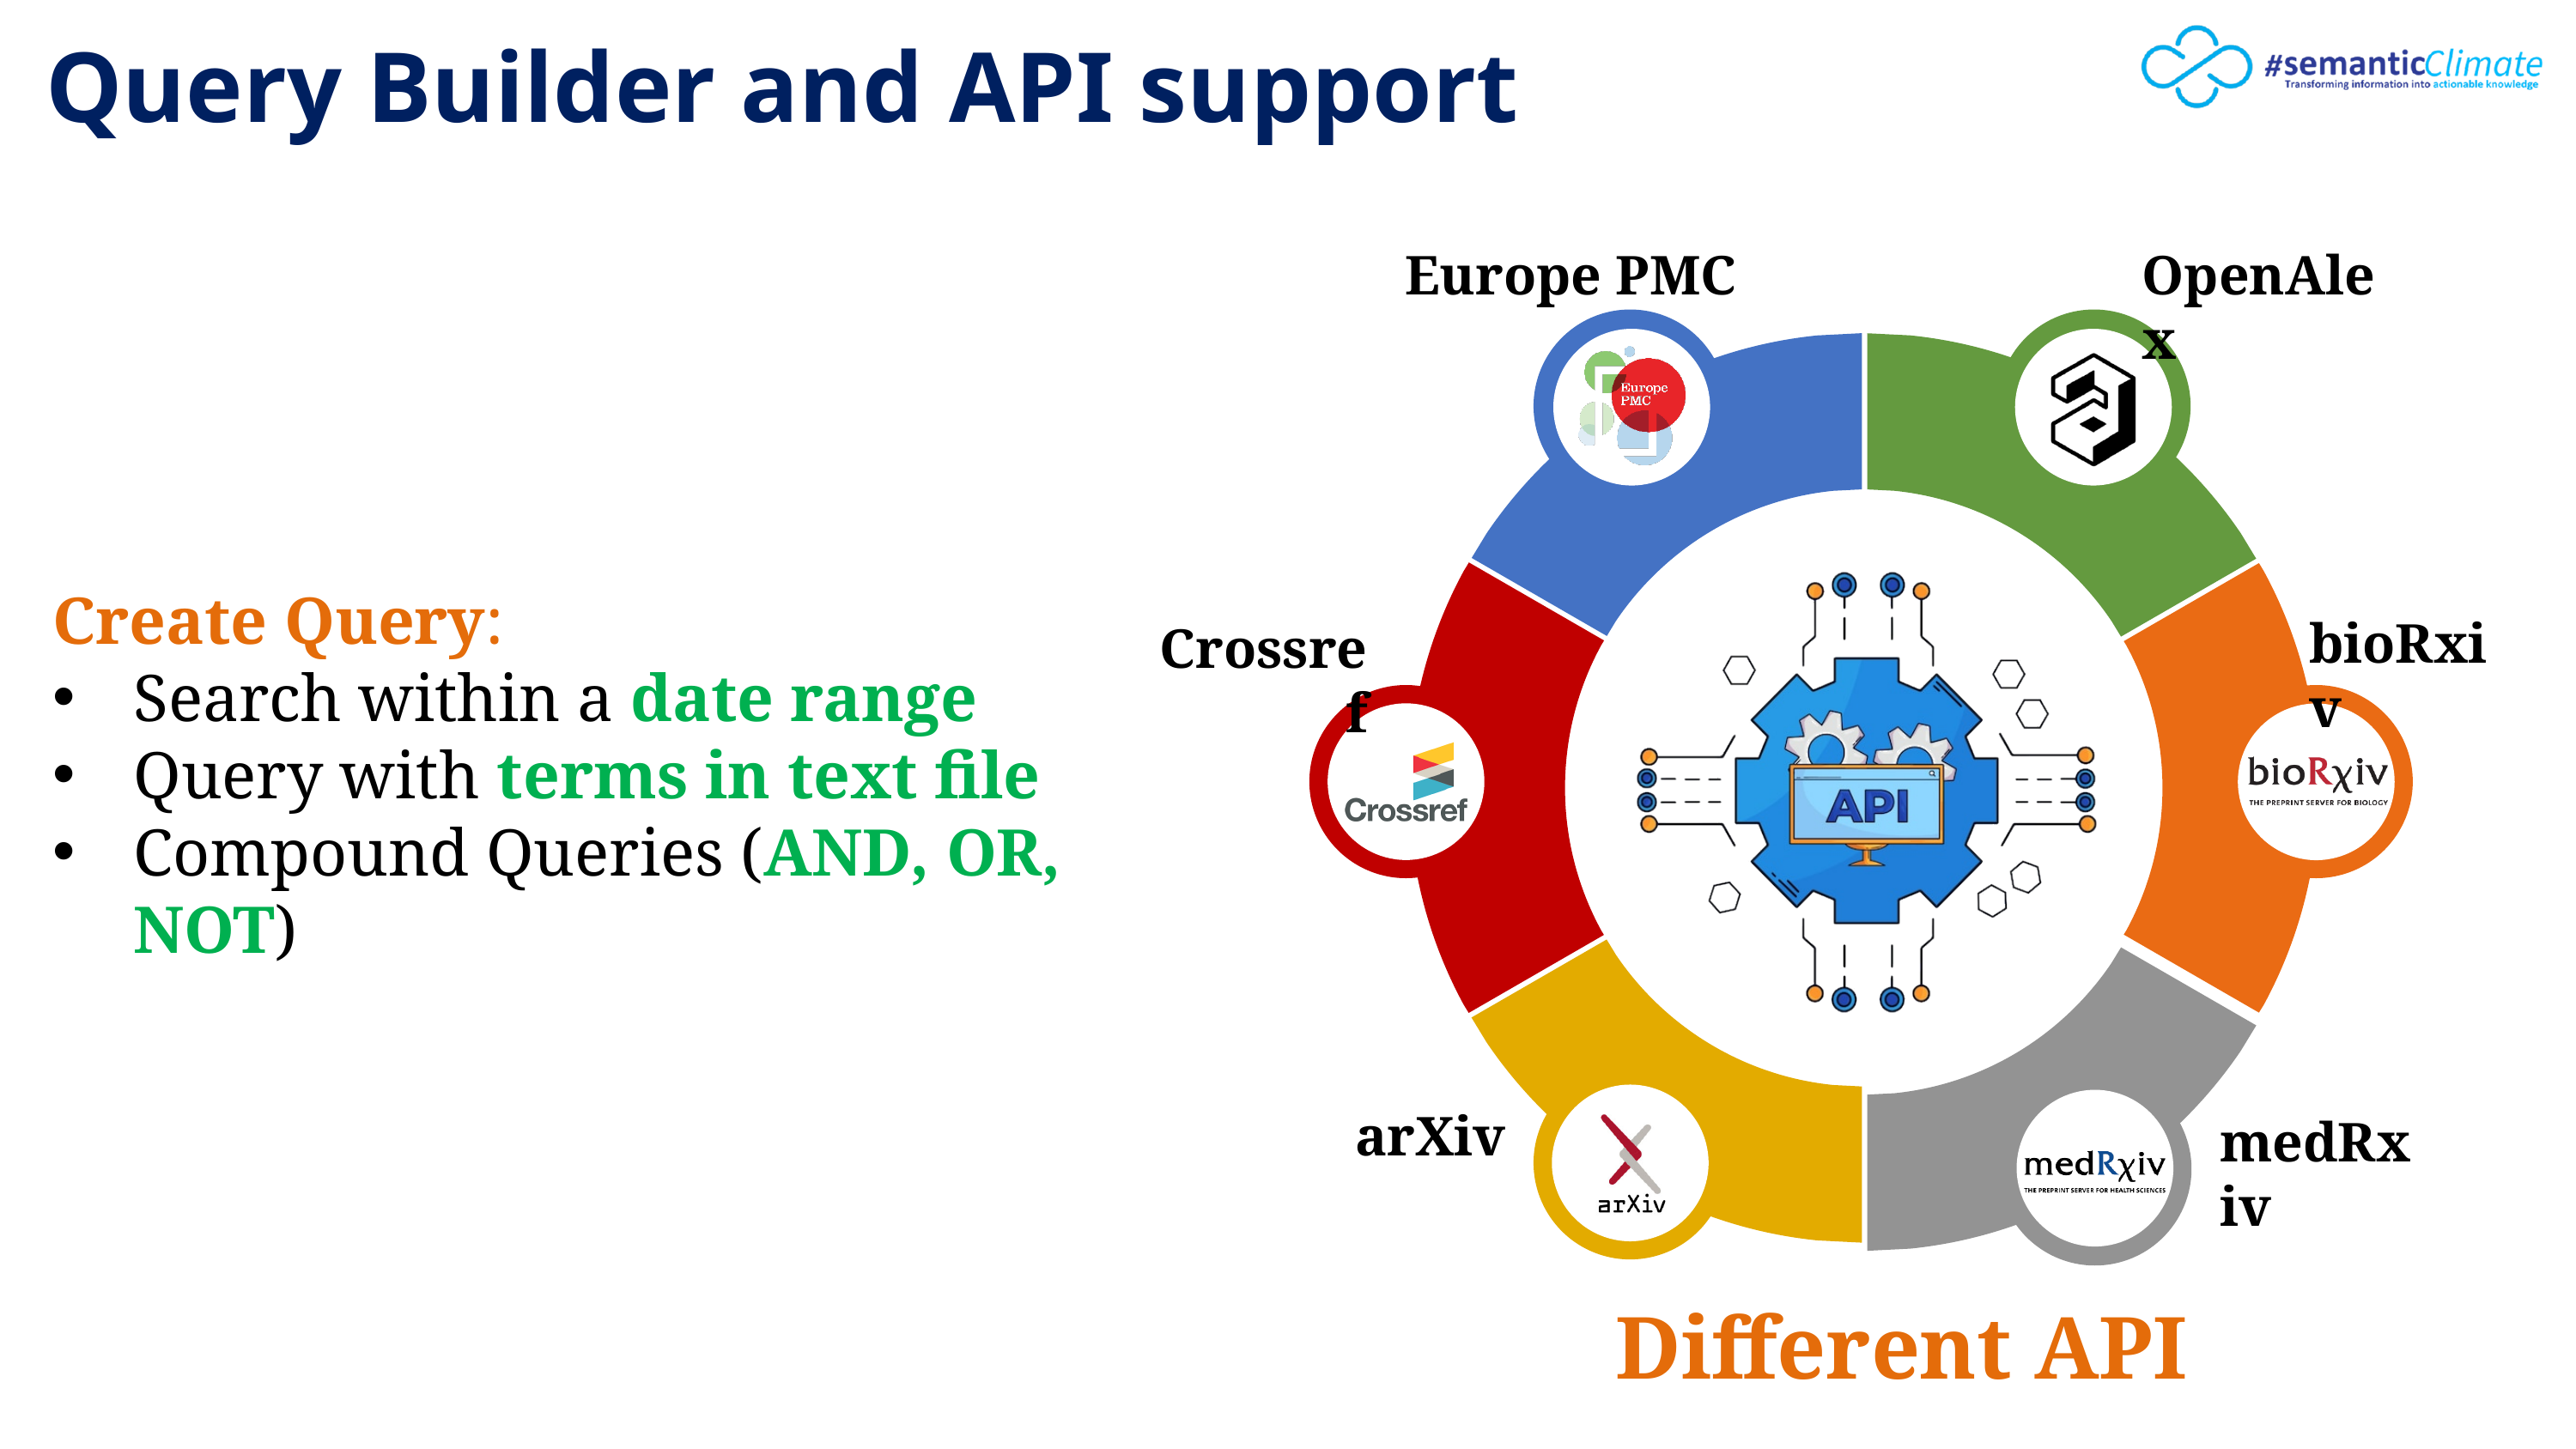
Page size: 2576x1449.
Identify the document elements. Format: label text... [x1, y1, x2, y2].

text_box [2132, 13, 2555, 122]
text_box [738, 241, 2518, 1314]
text_box Create Query: Search within a date range Query with terms in text file Compound Queries (AND, OR, NOT) [39, 573, 734, 973]
text_box Different API [1602, 1322, 2229, 1403]
picture [1629, 562, 2105, 1022]
text_box Query Builder and API support [21, 11, 1579, 142]
